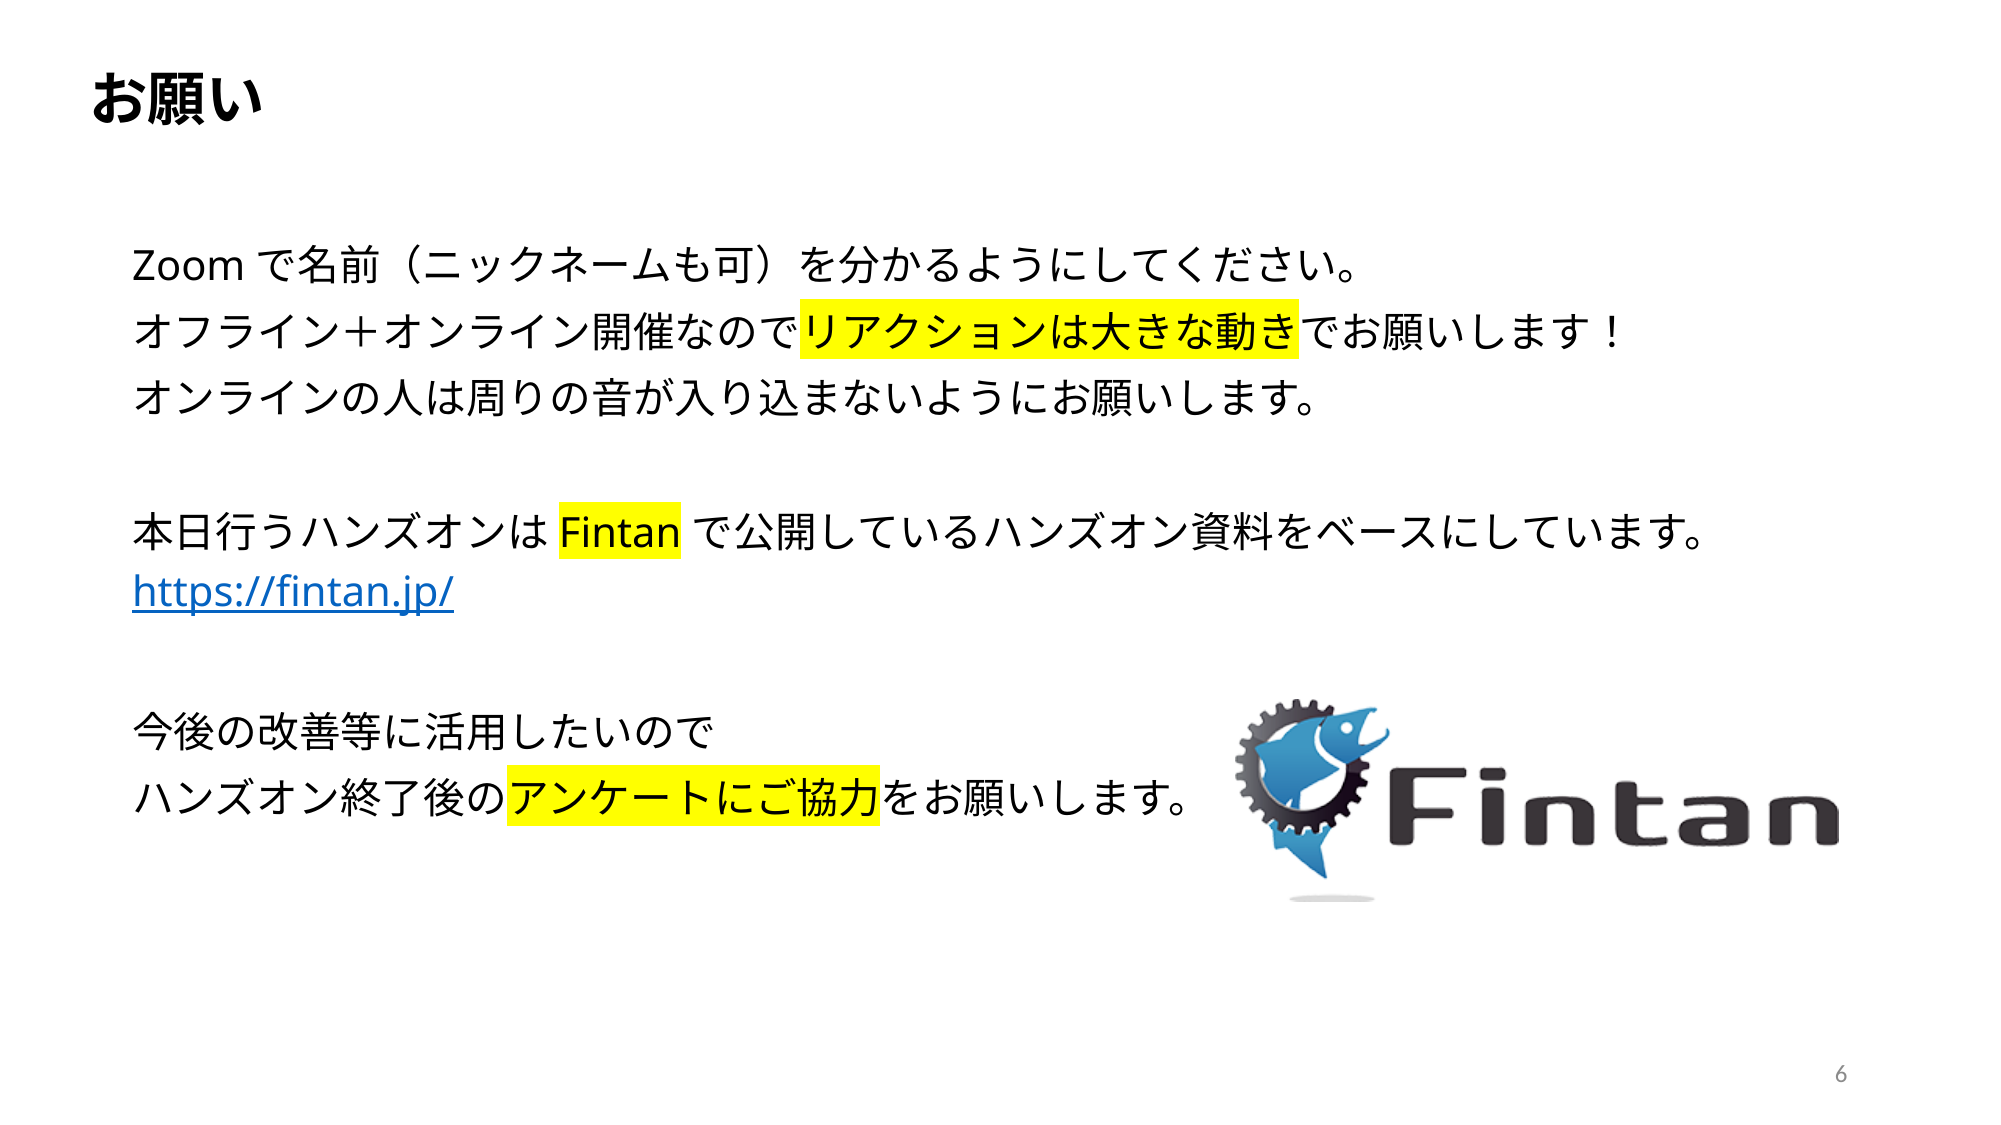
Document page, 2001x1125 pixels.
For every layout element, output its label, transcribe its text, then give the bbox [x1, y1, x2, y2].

text_box Zoomで名前（ニックネームも可）を分かるようにしてください。 オフライン＋オンライン開催なのでリアクションは大きな動きでお願いします！ オンラインの人は周りの音が入り込まないようにお願いします。 本日行うハンズオンはFintanで公開しているハンズオン資料をベースにしています。 https://fintan.jp/ 今後の改善等に活用したいので ハンズオン終了後のアンケートにご協力をお願いします。 [117, 214, 1904, 830]
picture [1235, 699, 1839, 902]
text_box お願い [74, 54, 1454, 140]
slide_number 6 [1412, 1042, 1863, 1103]
